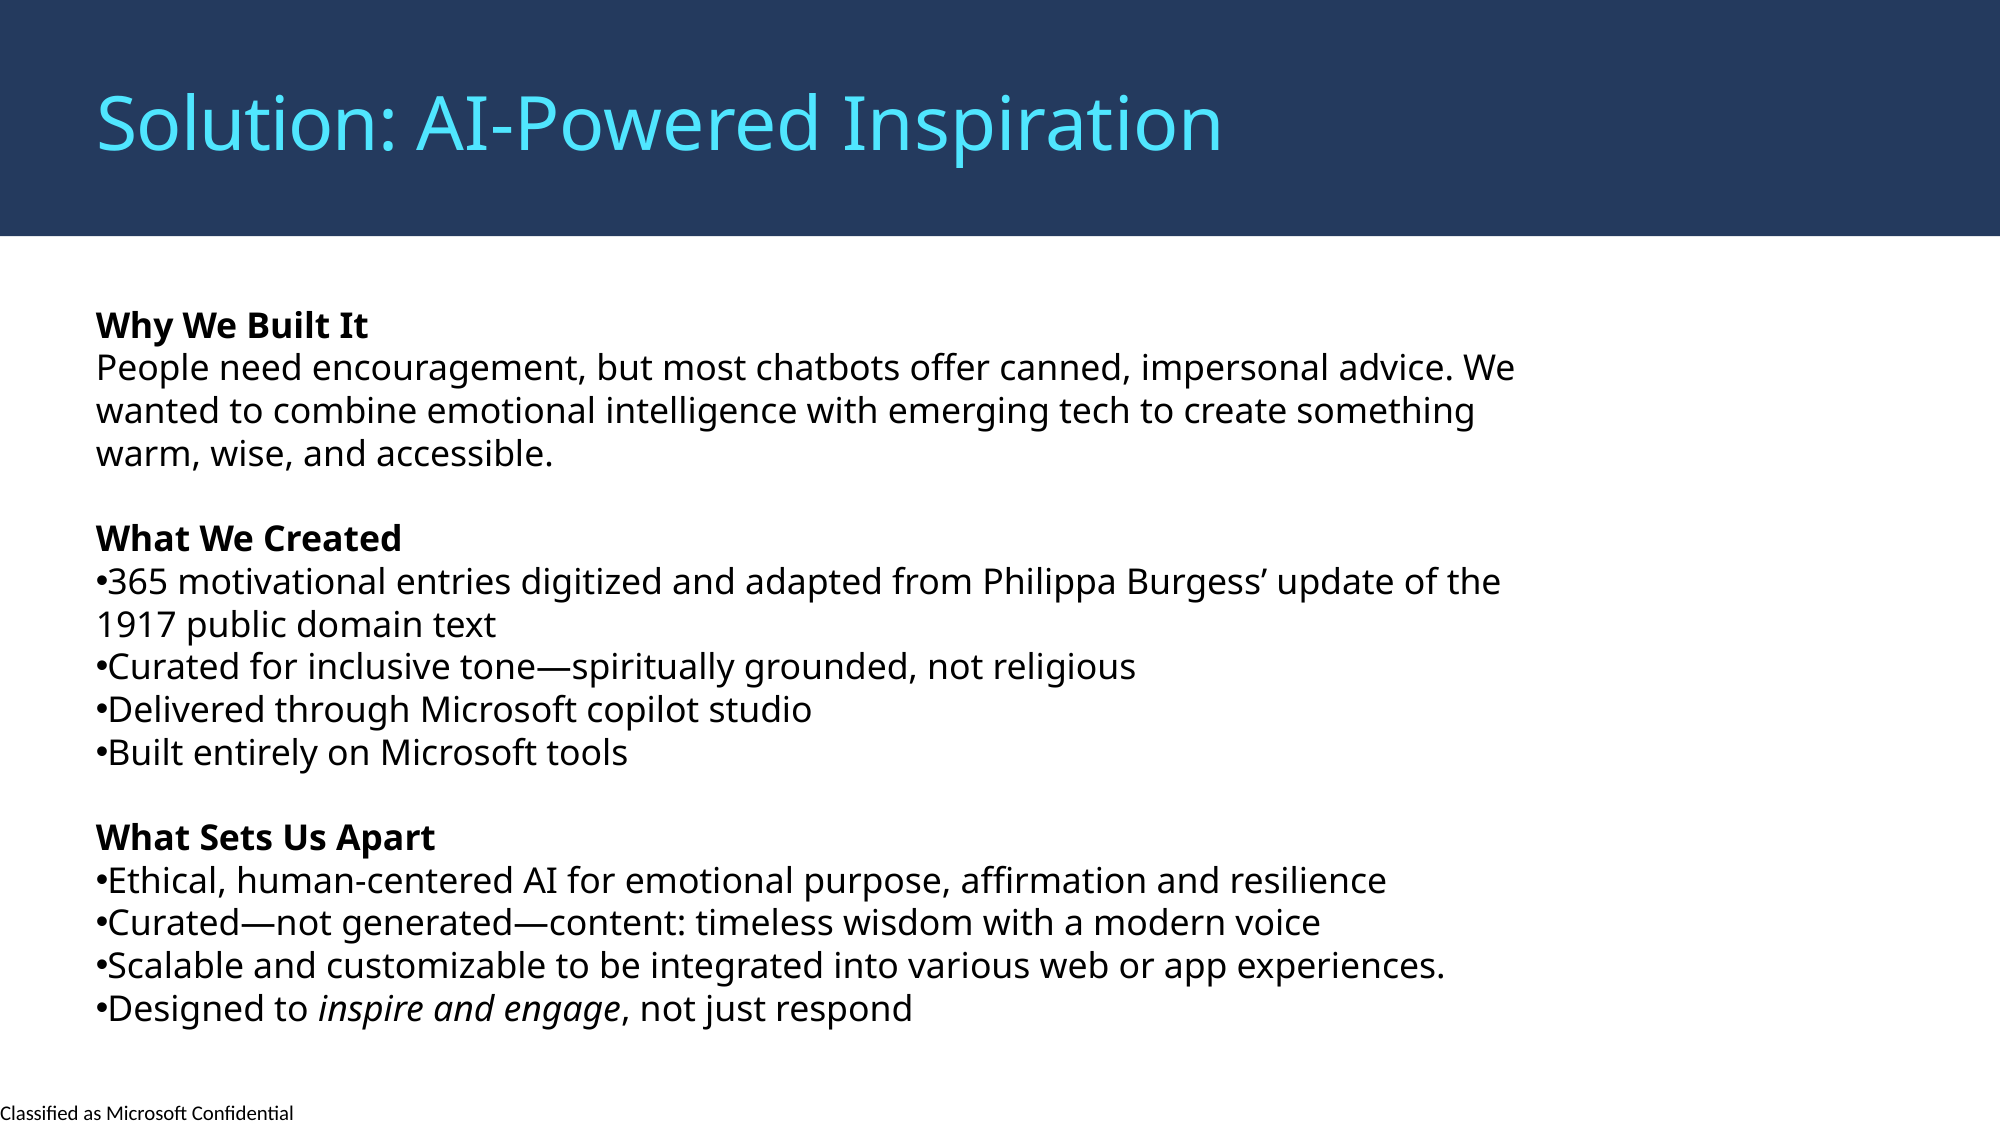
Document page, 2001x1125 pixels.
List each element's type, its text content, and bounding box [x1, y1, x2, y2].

text_box Solution: AI-Powered Inspiration [96, 75, 1904, 166]
text_box Why We Built It People need encouragement, but most chatbots offer canned, impersonal advice. We wanted to combine emotional intelligence with emerging tech to create something warm, wise, and accessible. What We Created 365 motivational entries digitized and adapted from Philippa Burgess’ update of the 1917 public domain text Curated for inclusive tone—spiritually grounded, not religious Delivered through Microsoft copilot studio Built entirely on Microsoft tools What Sets Us Apart Ethical, human-centered AI for emotional purpose, affirmation and resilience Curated—not generated—content: timeless wisdom with a modern voice Scalable and customizable to be integrated into various web or app experiences. Designed to inspire and engage, not just respond [95, 302, 1591, 1029]
